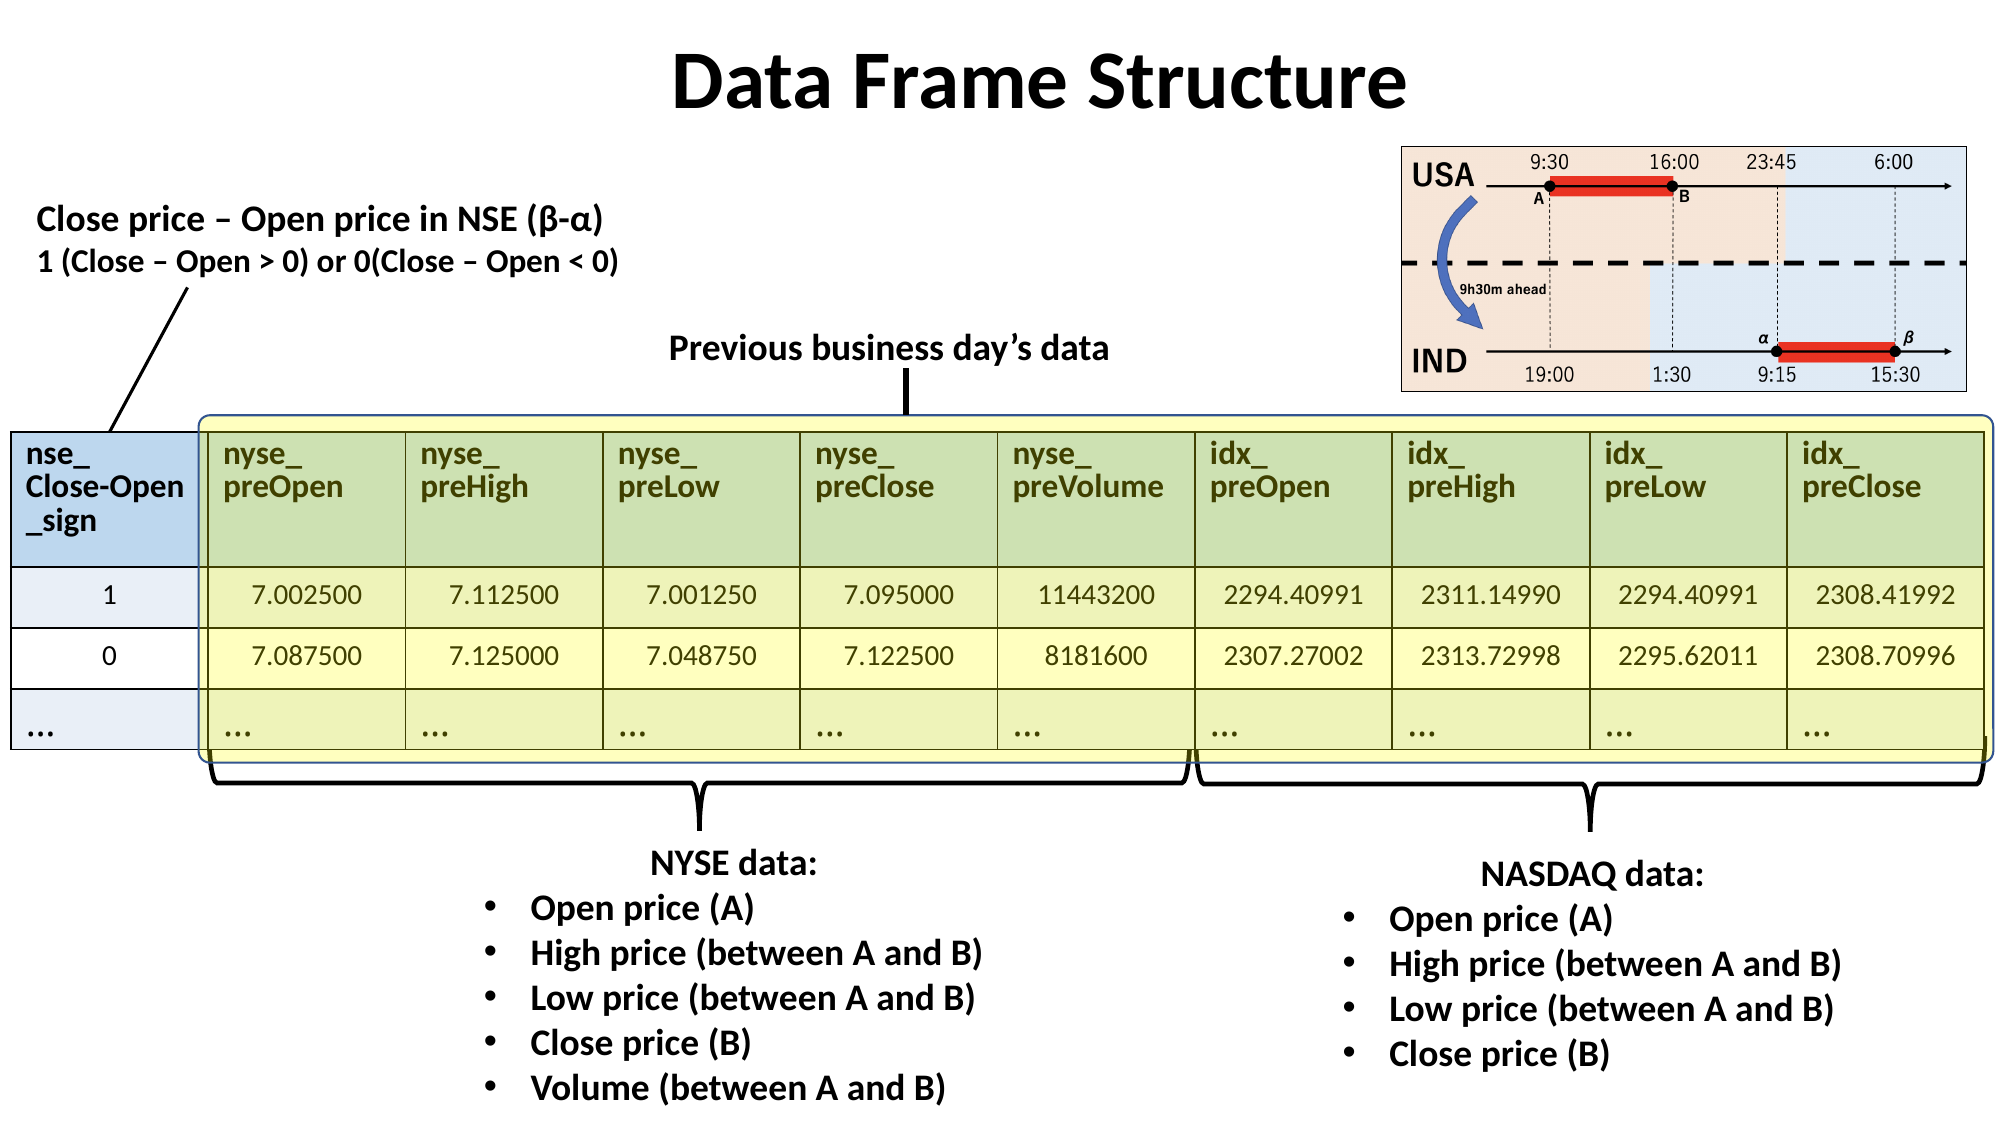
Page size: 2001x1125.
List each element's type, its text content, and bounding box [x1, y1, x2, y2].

text_box [1196, 764, 1984, 832]
text_box [197, 414, 1995, 764]
text_box [210, 764, 1189, 830]
table_cell 1 [12, 568, 197, 627]
text_box NASDAQ data: Open price (A) High price (between A and B) Low price (between A and B) Close price (B) [1327, 841, 1858, 1082]
table_cell 0 [12, 629, 197, 688]
table_header nse_ Close-Open _sign [12, 433, 197, 566]
text_box Previous business day’s data [654, 315, 1126, 376]
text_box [109, 287, 188, 433]
text_box Close price – Open price in NSE (β-α) 1 (Close – Open > 0) or 0(Close – Open < 0) [21, 186, 635, 287]
table_cell … [12, 690, 197, 749]
text_box NYSE data: Open price (A) High price (between A and B) Low price (between A and B) Close price (B) Volume (between A and B) [468, 830, 999, 1116]
text_box Data Frame Structure [657, 17, 1425, 133]
picture [1401, 146, 1967, 392]
